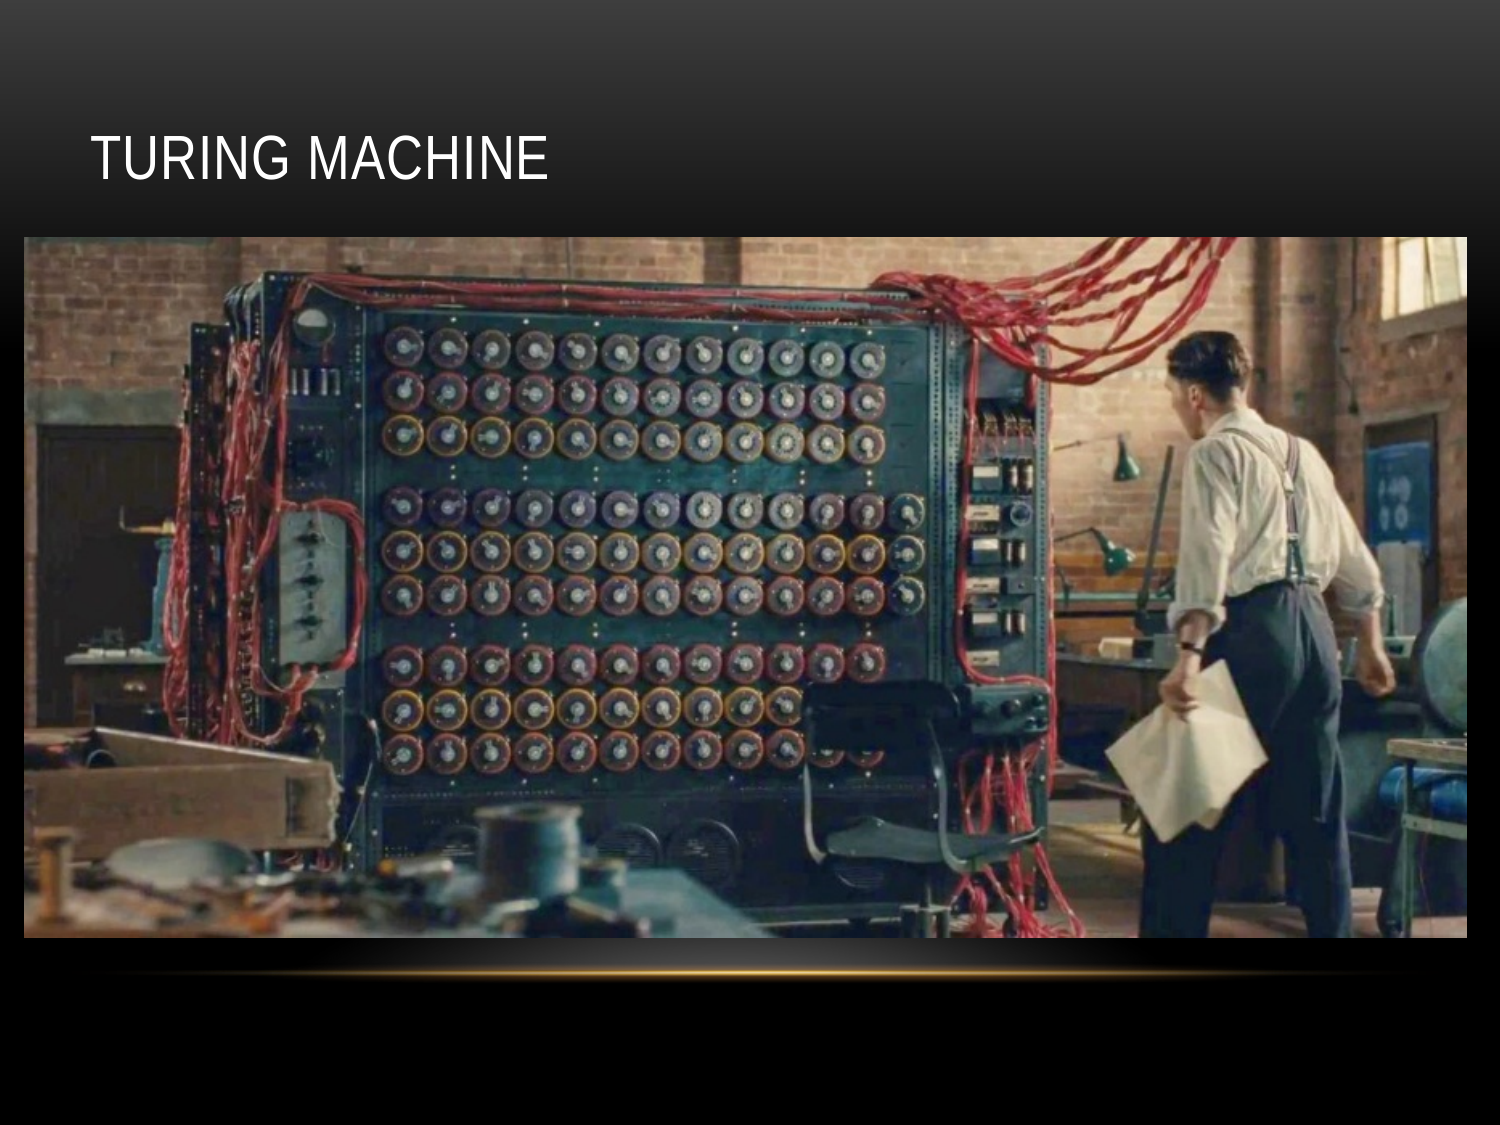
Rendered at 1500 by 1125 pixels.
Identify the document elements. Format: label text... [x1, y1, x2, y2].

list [24, 237, 1467, 938]
title Turing machine [75, 12, 1375, 200]
picture [0, 0, 1500, 1125]
